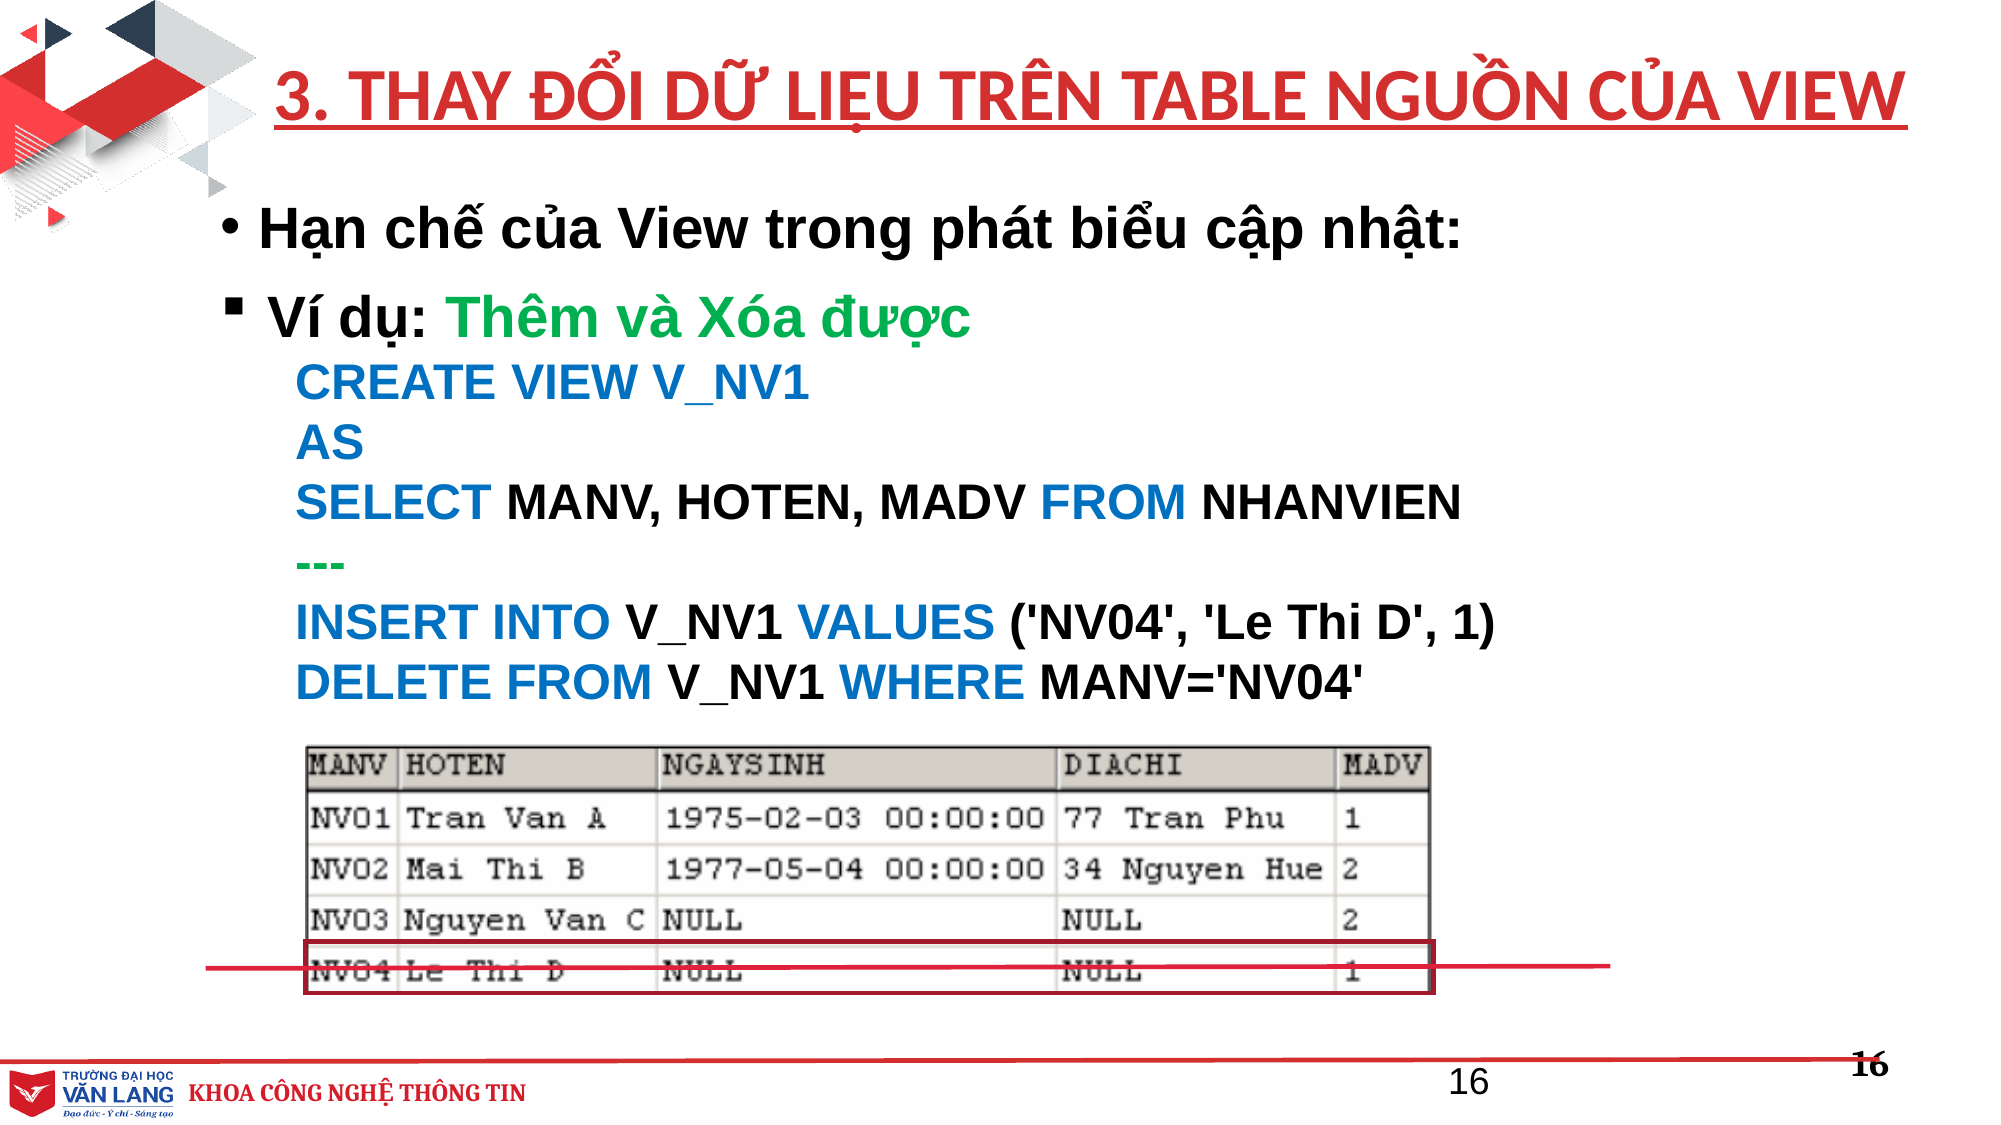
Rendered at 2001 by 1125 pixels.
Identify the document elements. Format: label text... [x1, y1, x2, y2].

list Hạn chế của View trong phát biểu cập nhật: [205, 182, 1914, 325]
picture [8, 1069, 173, 1118]
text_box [250, 38, 1931, 157]
text_box Ví dụ: Thêm và Xóa được CREATE VIEW V_NV1 AS SELECT MANV, HOTEN, MADV FROM NHANVIEN --- INSERT INTO V_NV1 VALUES ('NV04', 'Le Thi D', 1) DELETE FROM V_NV1 WHERE MANV='NV04' [205, 271, 1836, 942]
picture [305, 743, 1434, 966]
picture [0, 0, 256, 233]
slide_number 16 [1433, 1049, 1900, 1125]
picture [305, 969, 1434, 994]
